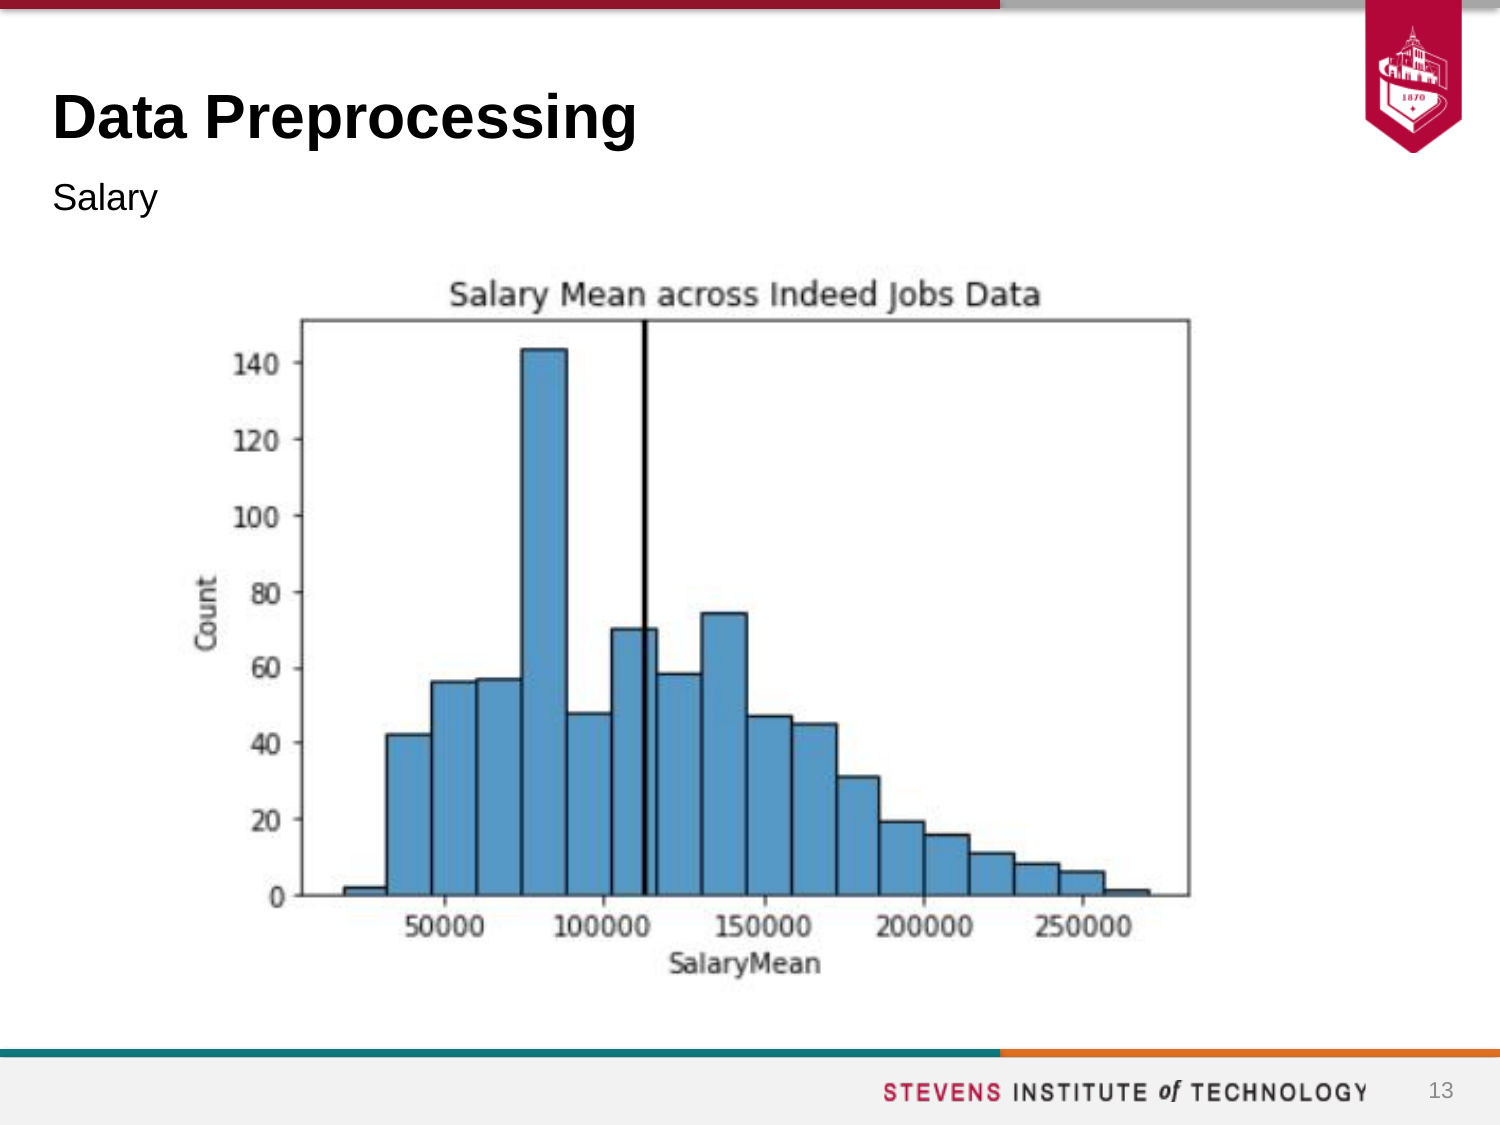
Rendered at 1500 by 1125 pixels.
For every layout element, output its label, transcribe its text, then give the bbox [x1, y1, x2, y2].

title Data Preprocessing [37, 68, 1236, 157]
list Salary [37, 165, 1463, 232]
slide_number 14 [1401, 1059, 1481, 1120]
picture [144, 249, 1356, 995]
